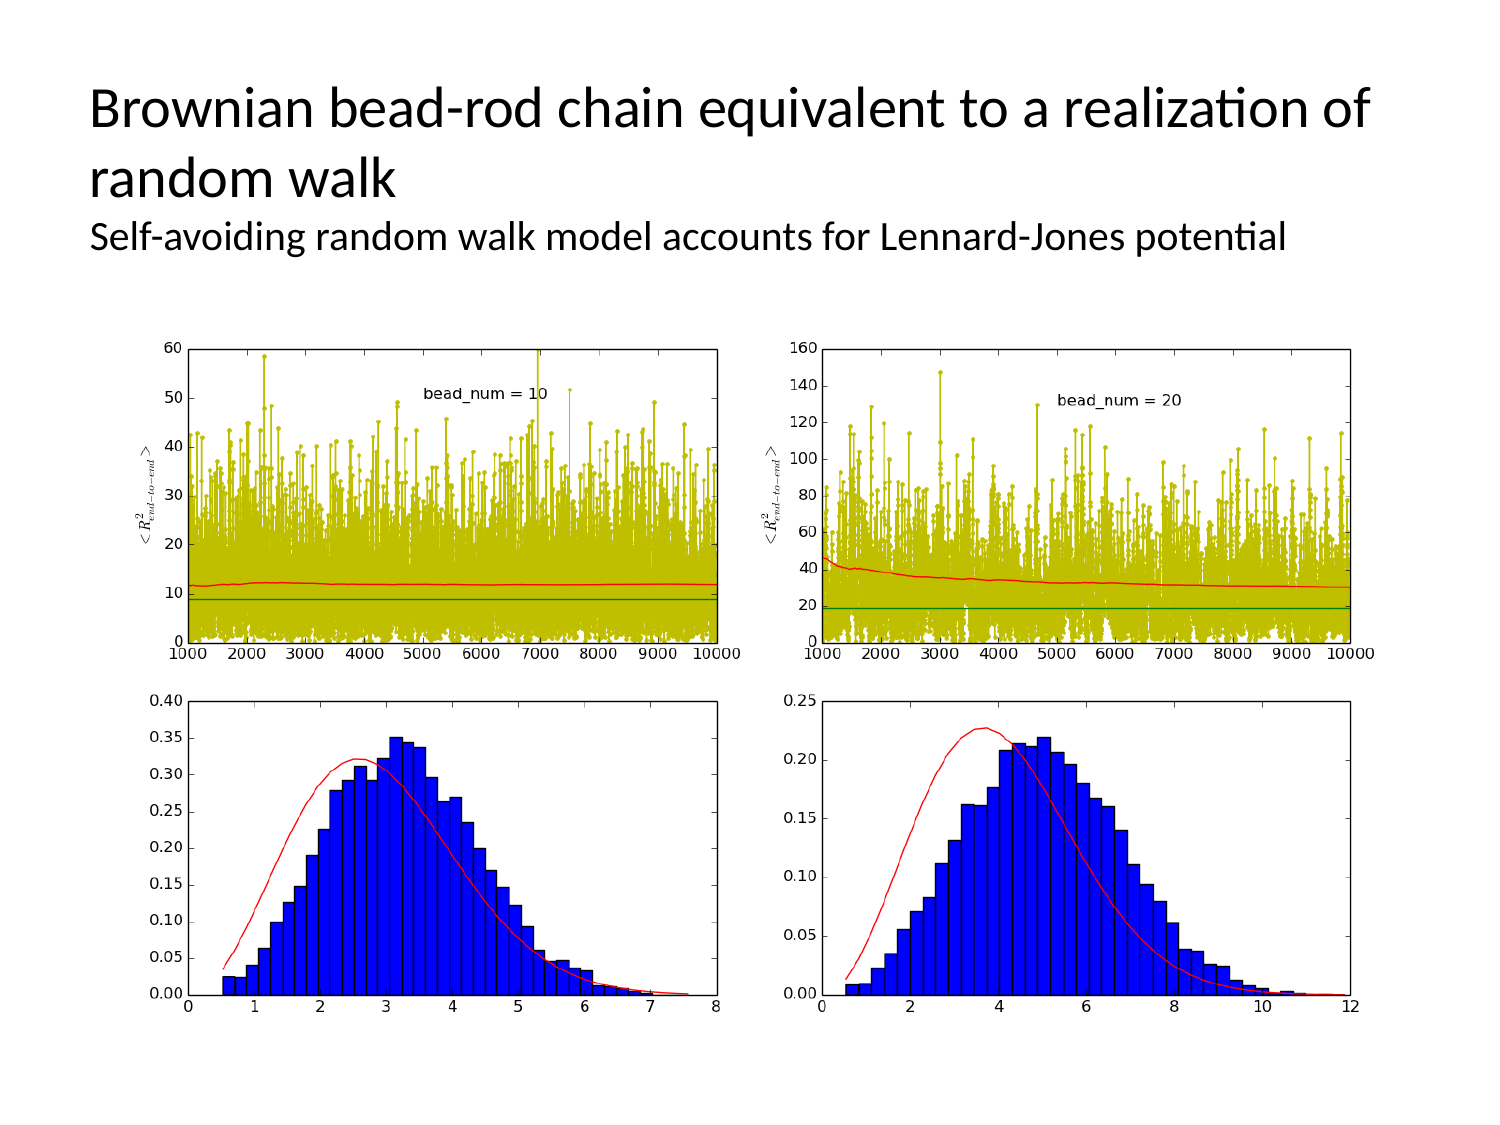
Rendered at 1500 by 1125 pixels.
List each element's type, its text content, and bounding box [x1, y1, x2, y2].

picture [0, 268, 1500, 1076]
text_box Brownian bead-rod chain equivalent to a realization of random walk Self-avoiding random walk model accounts for Lennard-Jones potential [74, 61, 1464, 266]
